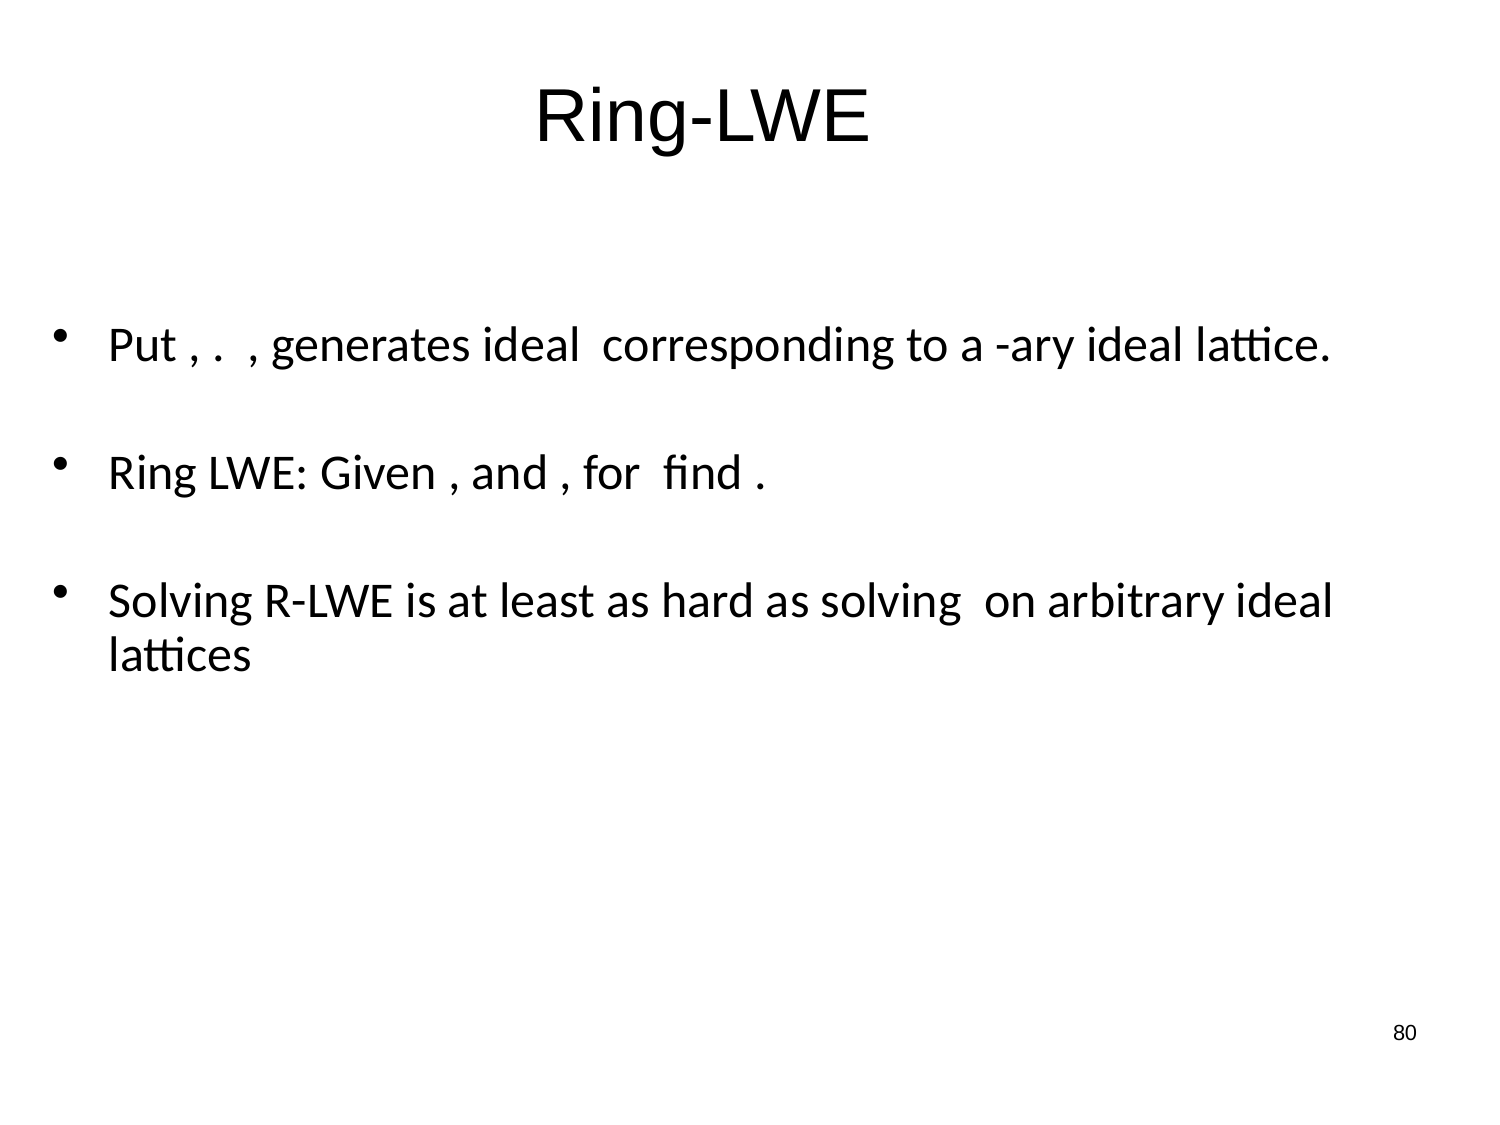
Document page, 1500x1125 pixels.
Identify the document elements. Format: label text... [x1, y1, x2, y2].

slide_number 80 [1193, 1011, 1429, 1070]
title Ring-LWE [224, 49, 1182, 173]
